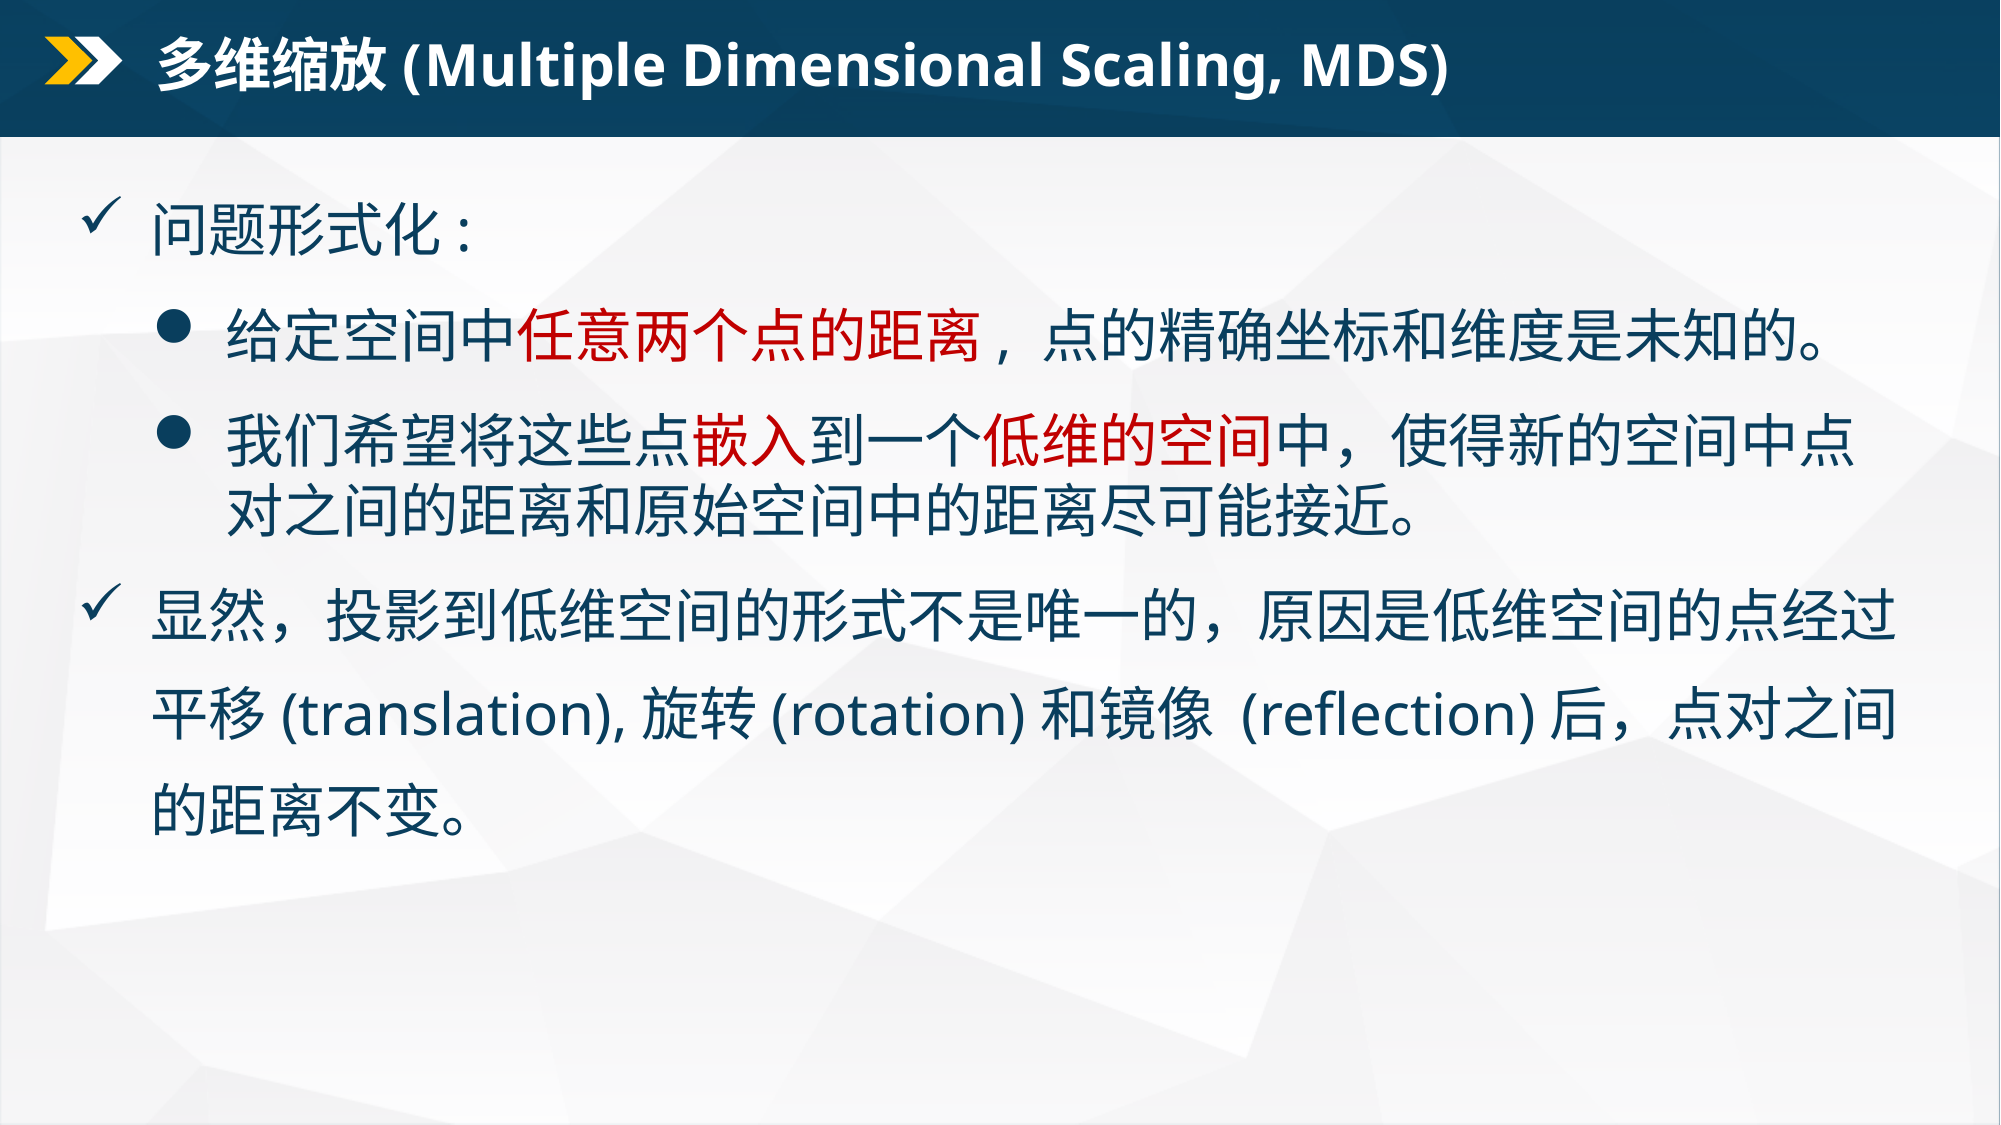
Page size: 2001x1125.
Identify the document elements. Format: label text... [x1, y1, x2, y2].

text_box 问题形式化: 给定空间中任意两个点的距离, 点的精确坐标和维度是未知的。 我们希望将这些点嵌入到一个低维的空间中，使得新的空间中点对之间的距离和原始空间中的距离尽可能接近。 显然，投影到低维空间的形式不是唯一的，原因是低维空间的点经过平移(translation),旋转(rotation)和镜像 (reflection)后，点对之间的距离不变。 [60, 185, 1928, 922]
list 多维缩放(Multiple Dimensional Scaling, MDS) [140, 28, 1748, 114]
picture [0, 0, 2000, 1125]
